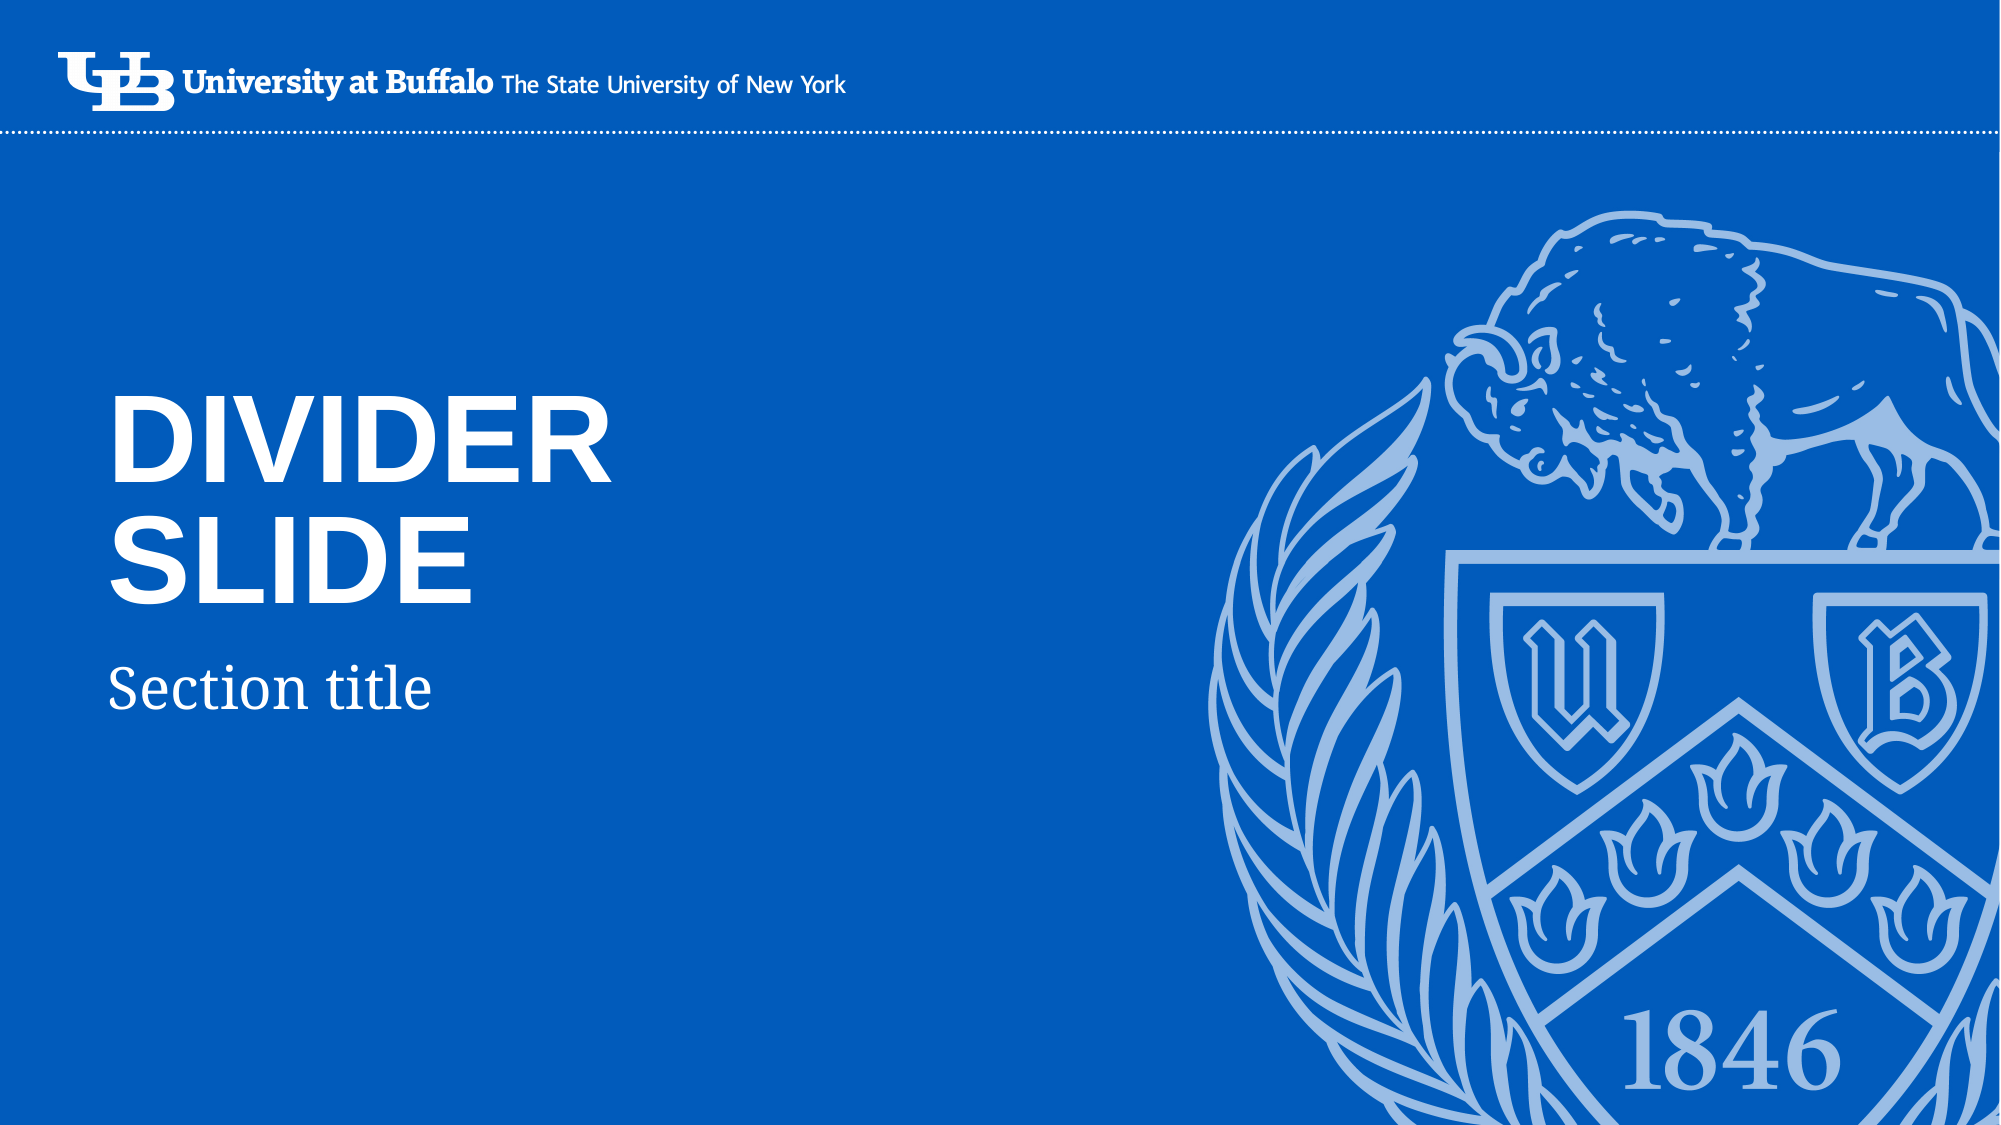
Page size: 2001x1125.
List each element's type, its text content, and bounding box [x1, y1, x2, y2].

title Divider Slide [108, 244, 1197, 637]
subtitle Section title [108, 651, 1197, 1015]
picture [0, 0, 2000, 1125]
